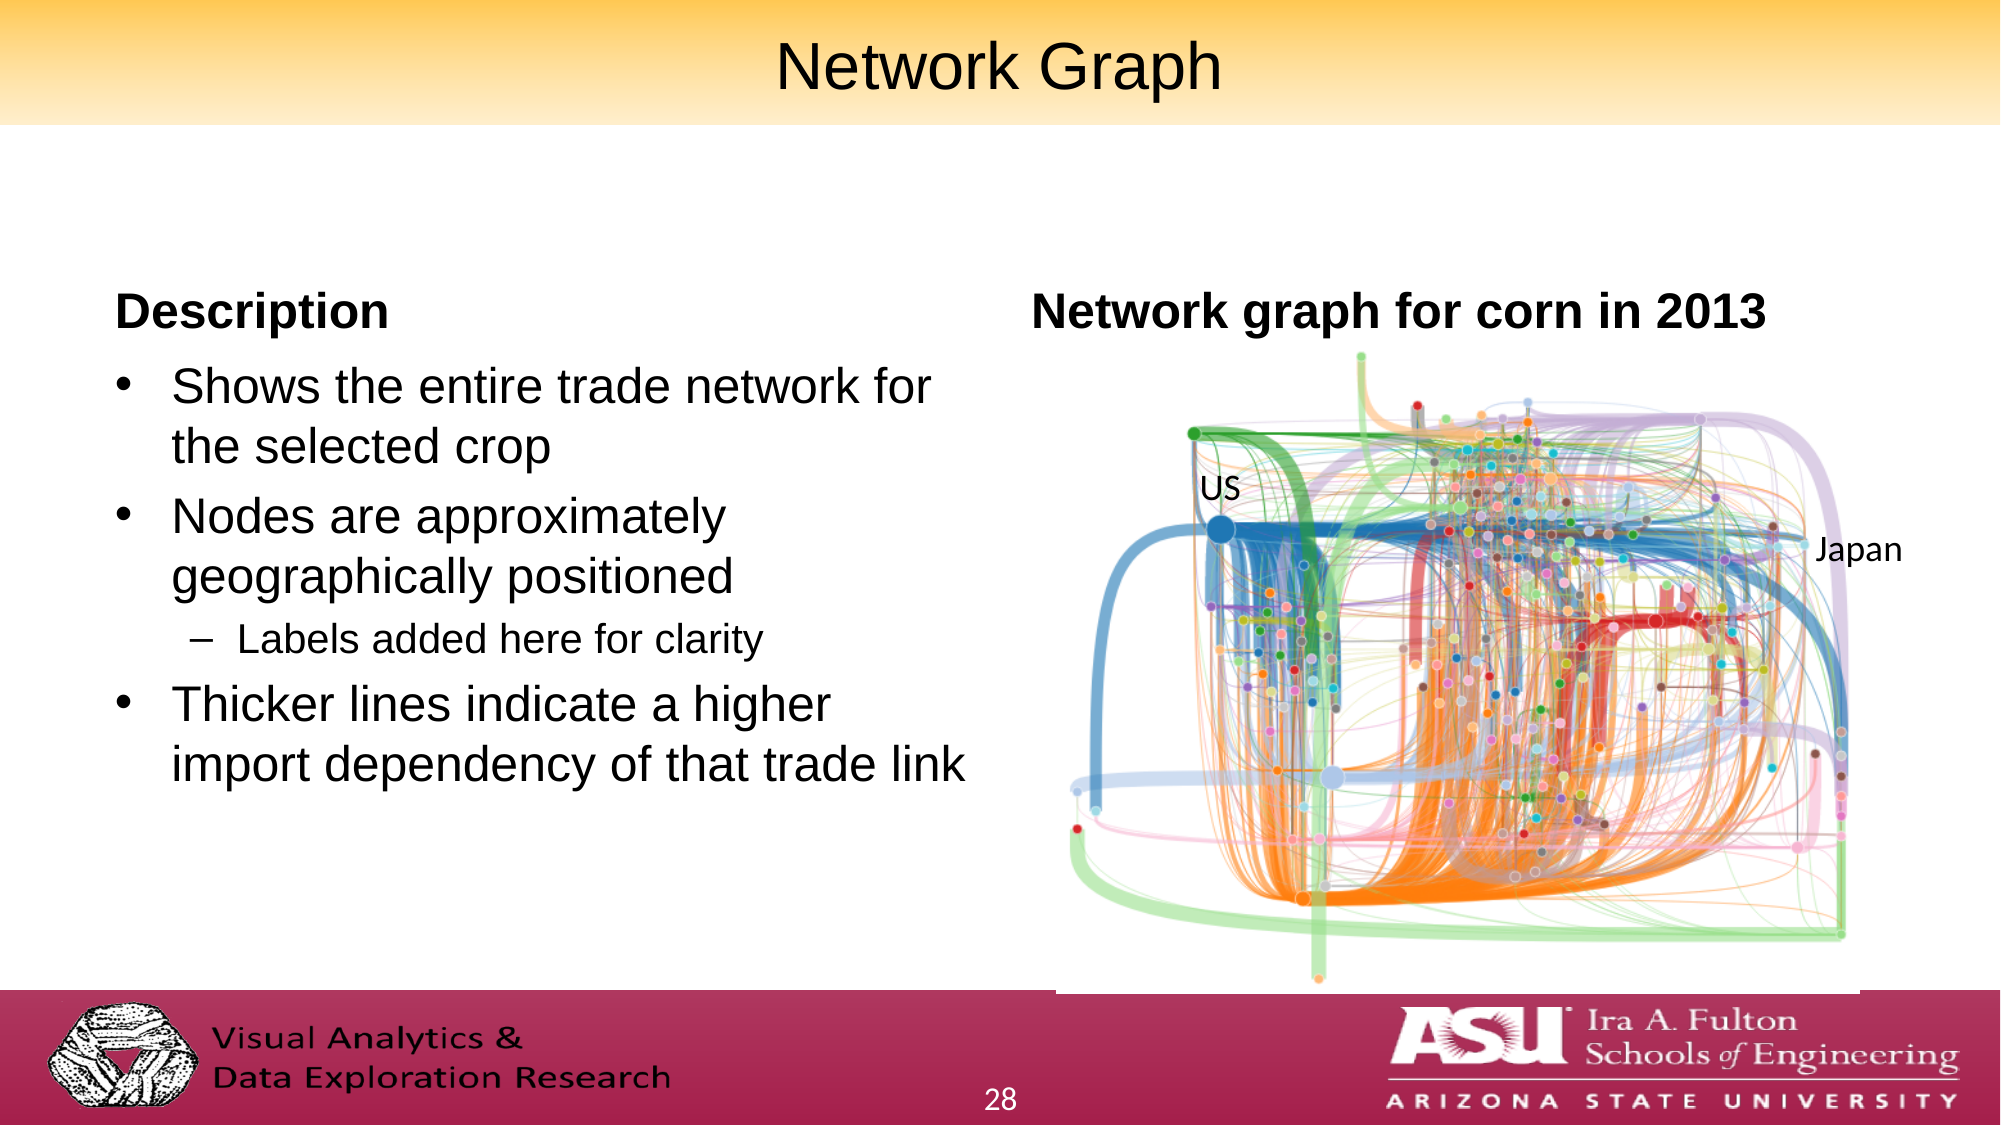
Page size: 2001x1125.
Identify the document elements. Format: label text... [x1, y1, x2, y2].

slide_number 28 [0, 990, 2000, 1125]
title Network Graph [0, 0, 2000, 125]
list Description [99, 240, 984, 345]
list Shows the entire trade network for the selected crop Nodes are approximately geographically positioned Labels added here for clarity Thicker lines indicate a higher import dependency of that trade link [99, 345, 984, 990]
list Network graph for corn in 2013 [1015, 240, 1900, 346]
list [1055, 345, 1860, 995]
text_box Japan [1864, 516, 1919, 577]
